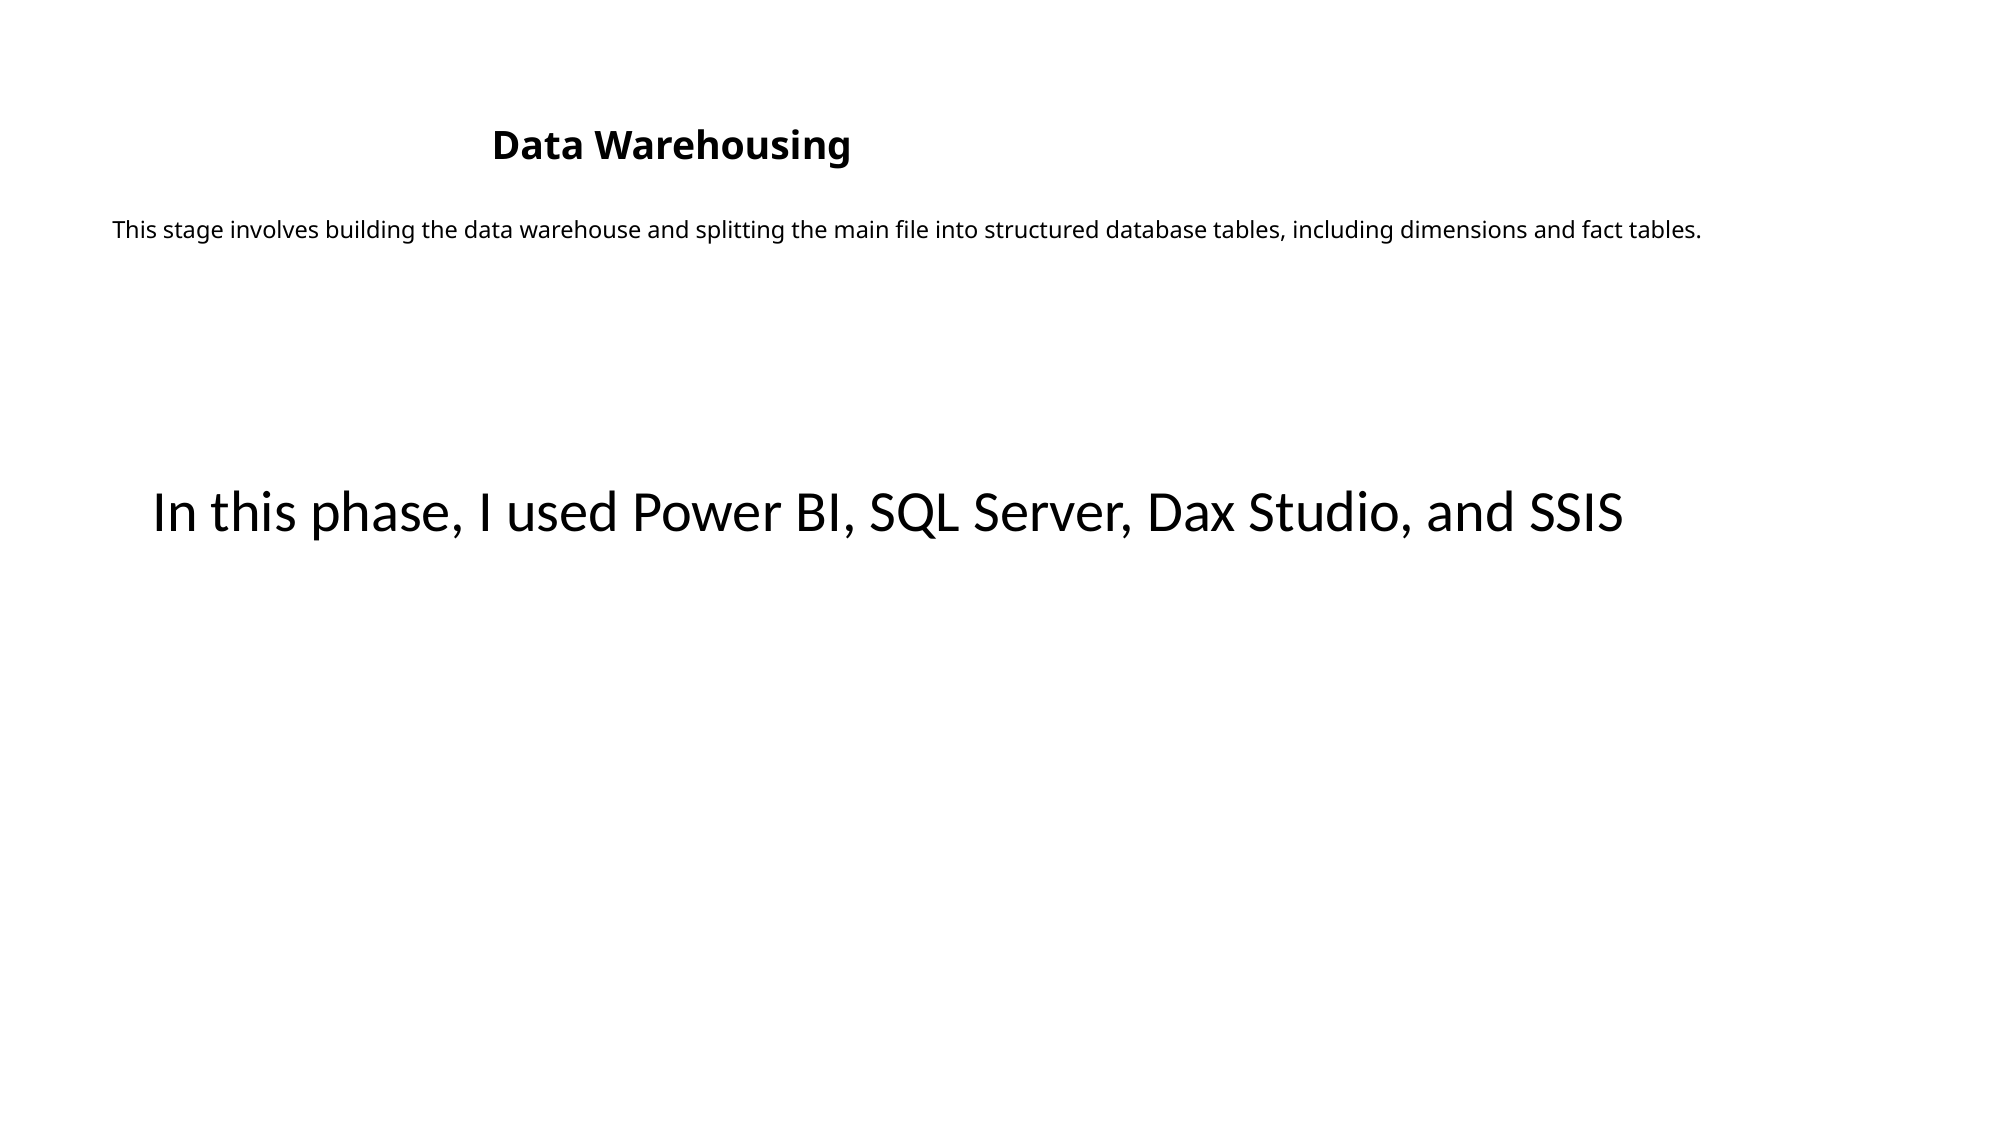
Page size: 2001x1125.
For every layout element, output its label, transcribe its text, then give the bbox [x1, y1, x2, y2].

title Data Warehousing This stage involves building the data warehouse and splitting the main file into structured database tables, including dimensions and fact tables. [97, 64, 1823, 282]
list In this phase, I used Power BI, SQL Server, Dax Studio, and SSIS [137, 299, 1863, 1014]
